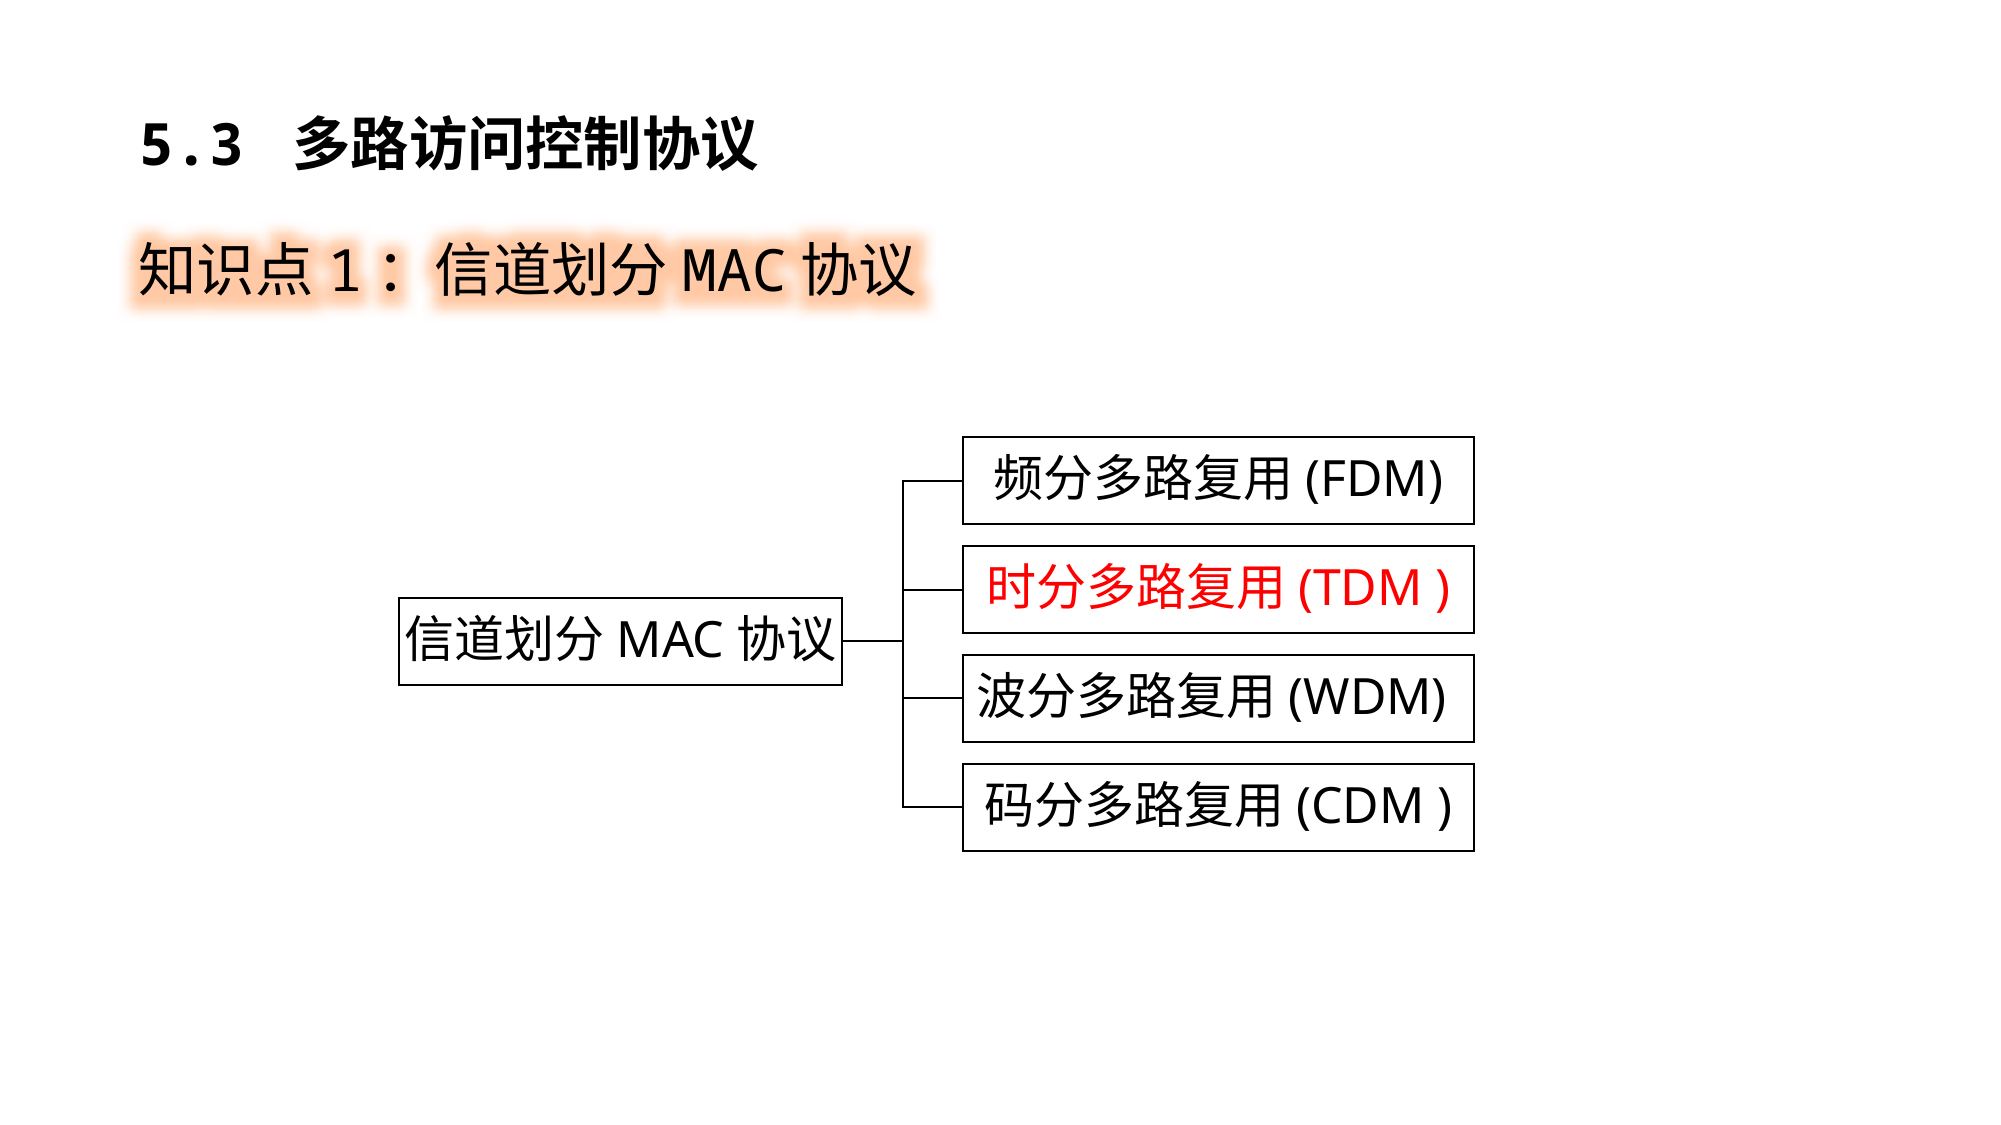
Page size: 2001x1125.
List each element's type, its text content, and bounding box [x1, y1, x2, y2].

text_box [842, 699, 963, 808]
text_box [962, 763, 1475, 851]
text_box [842, 480, 963, 642]
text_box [842, 642, 963, 699]
text_box 练习题 [114, 166, 1954, 339]
text_box 知识点1：信道划分MAC协议 [120, 172, 1945, 329]
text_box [398, 597, 843, 685]
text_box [962, 437, 1475, 525]
text_box 5.3 多路访问控制协议 [120, 97, 1568, 153]
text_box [962, 545, 1475, 633]
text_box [962, 654, 1475, 742]
text_box ALOHA系统的一般模型 [118, 170, 1949, 335]
